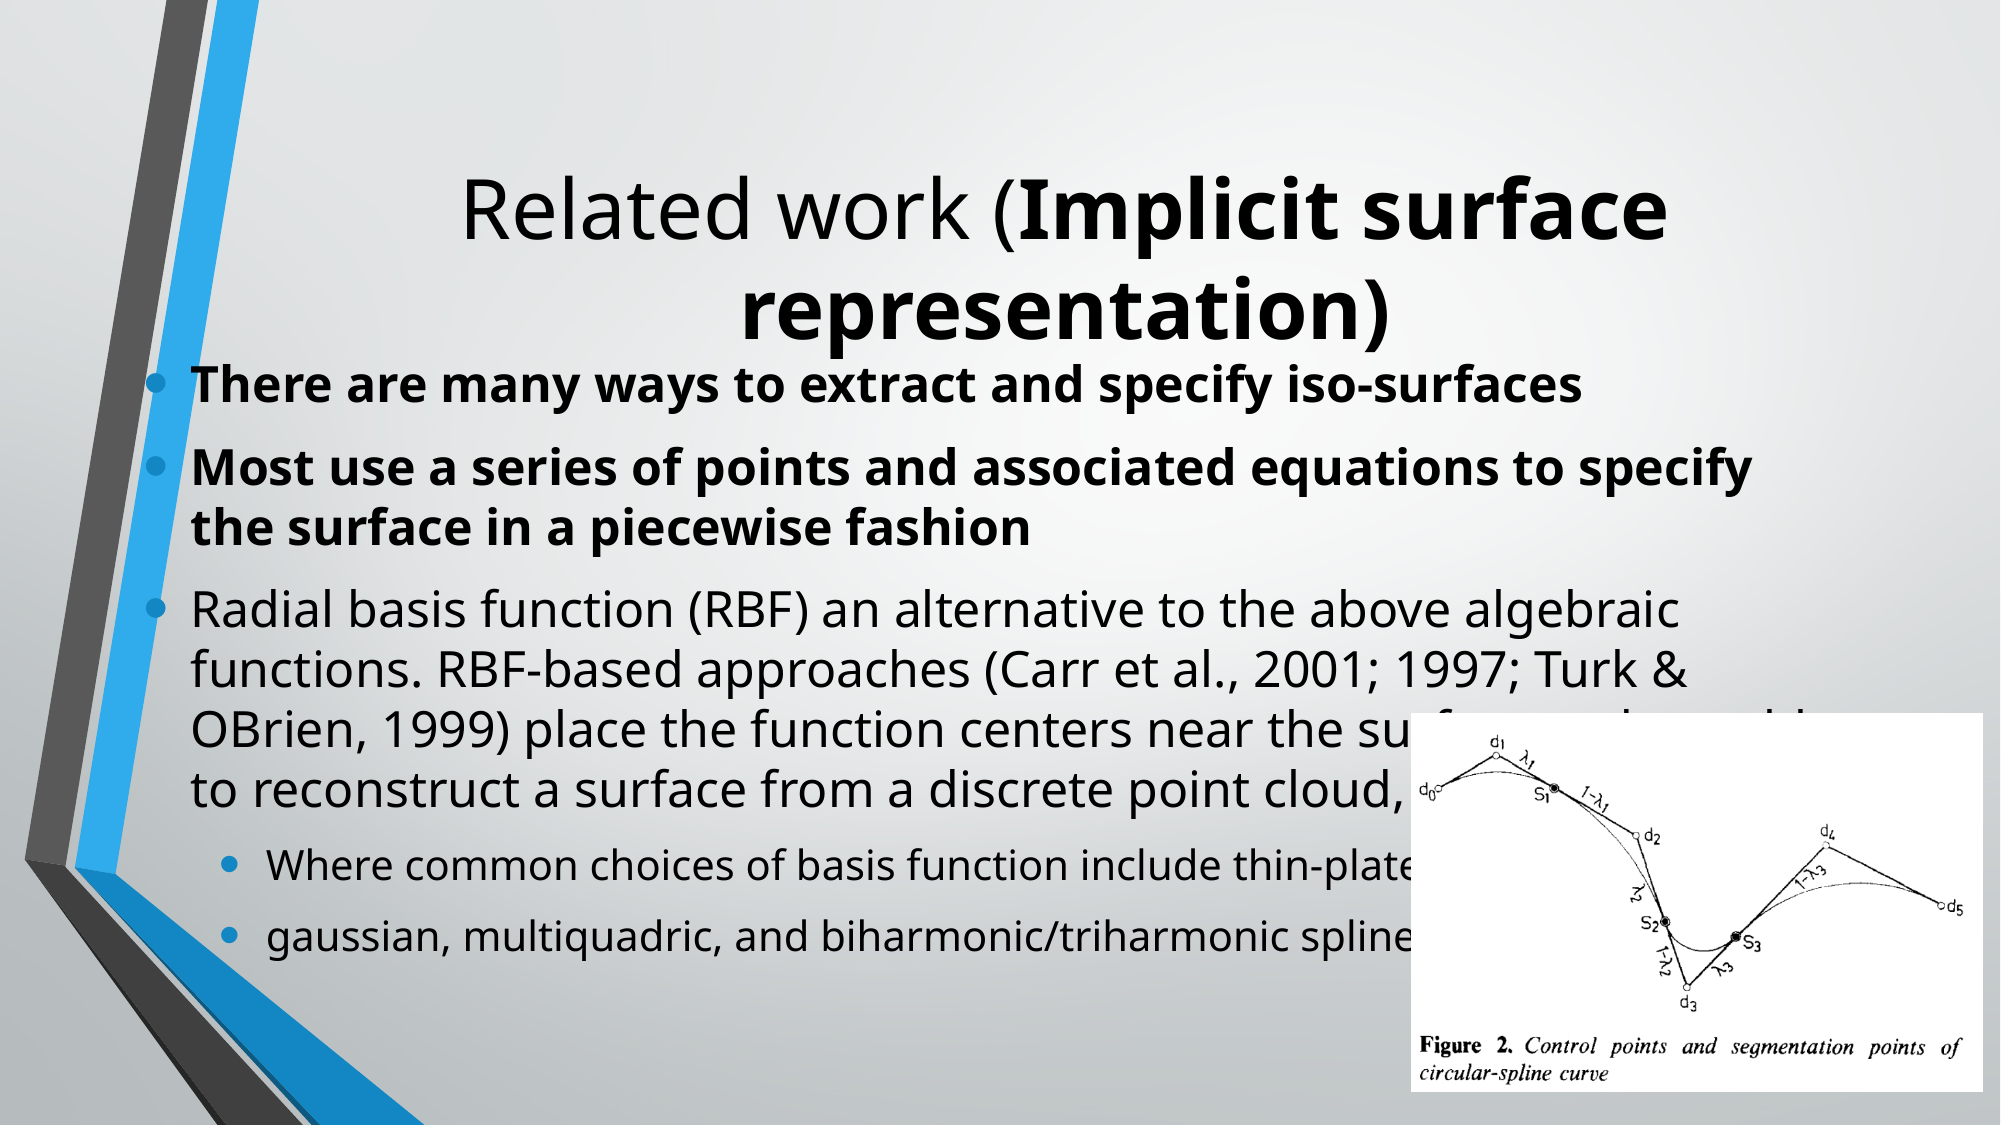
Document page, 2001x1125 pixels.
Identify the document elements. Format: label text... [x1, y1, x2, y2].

picture [1411, 713, 1983, 1092]
title Related work (Implicit surface representation) [243, 112, 1887, 400]
list There are many ways to extract and specify iso-surfaces Most use a series of points and associated equations to specify the surface in a piecewise fashion Radial basis function (RBF) an alternative to the above algebraic functions. RBF-based approaches (Carr et al., 2001; 1997; Turk & OBrien, 1999) place the function centers near the surface and are able to reconstruct a surface from a discrete point cloud, Where common choices of basis function include thin-plate spline gaussian, multiquadric, and biharmonic/triharmonic splines [128, 299, 1854, 1014]
